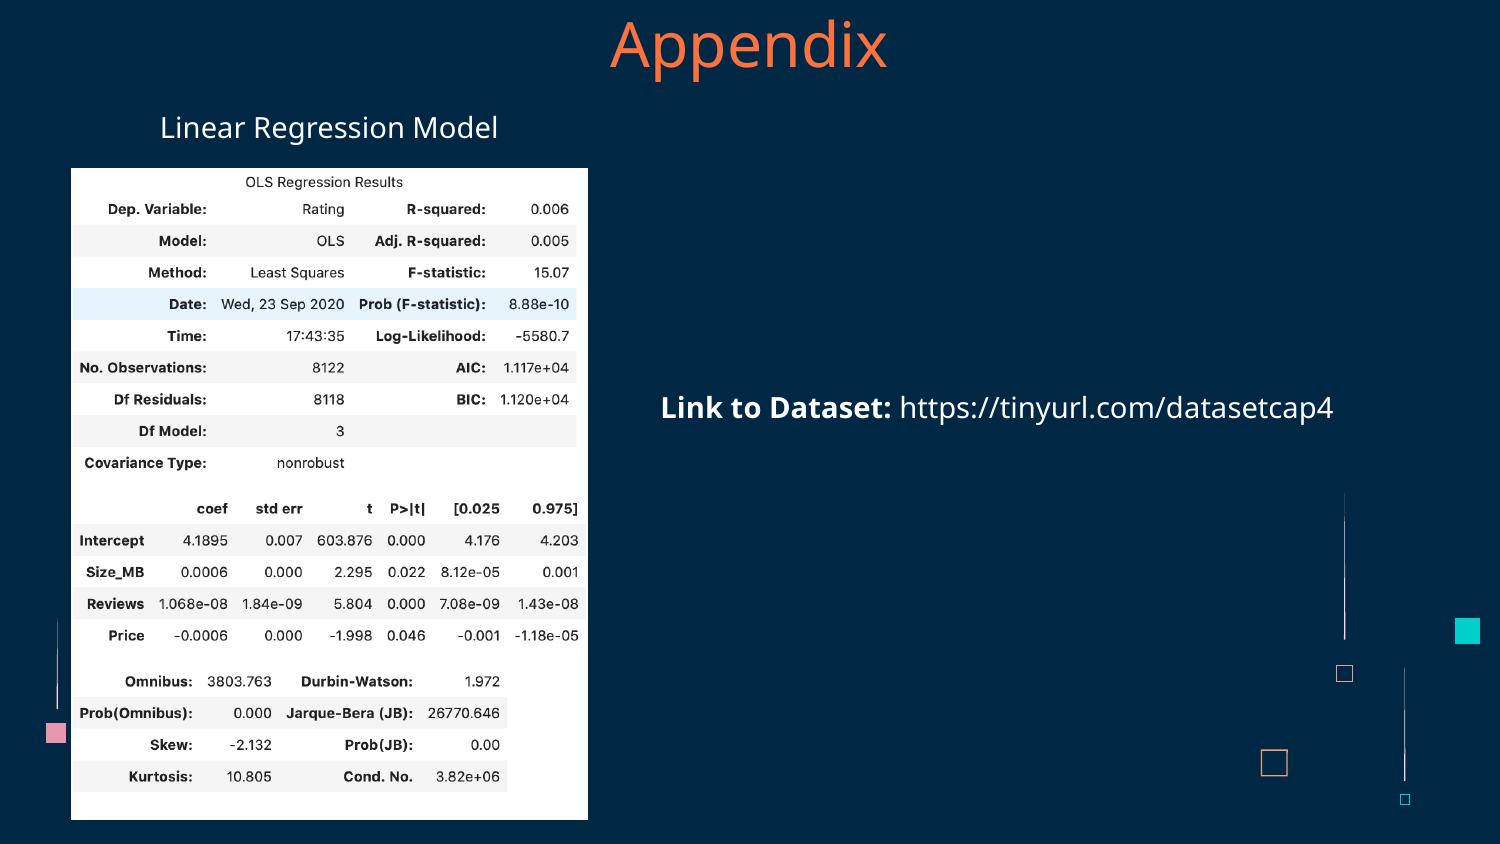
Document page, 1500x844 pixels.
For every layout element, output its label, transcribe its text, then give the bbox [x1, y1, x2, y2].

title Appendix [529, 0, 971, 95]
text_box Linear Regression Model [71, 94, 588, 168]
picture [71, 168, 588, 820]
text_box Link to Dataset: https://tinyurl.com/datasetcap4 [645, 374, 1374, 470]
